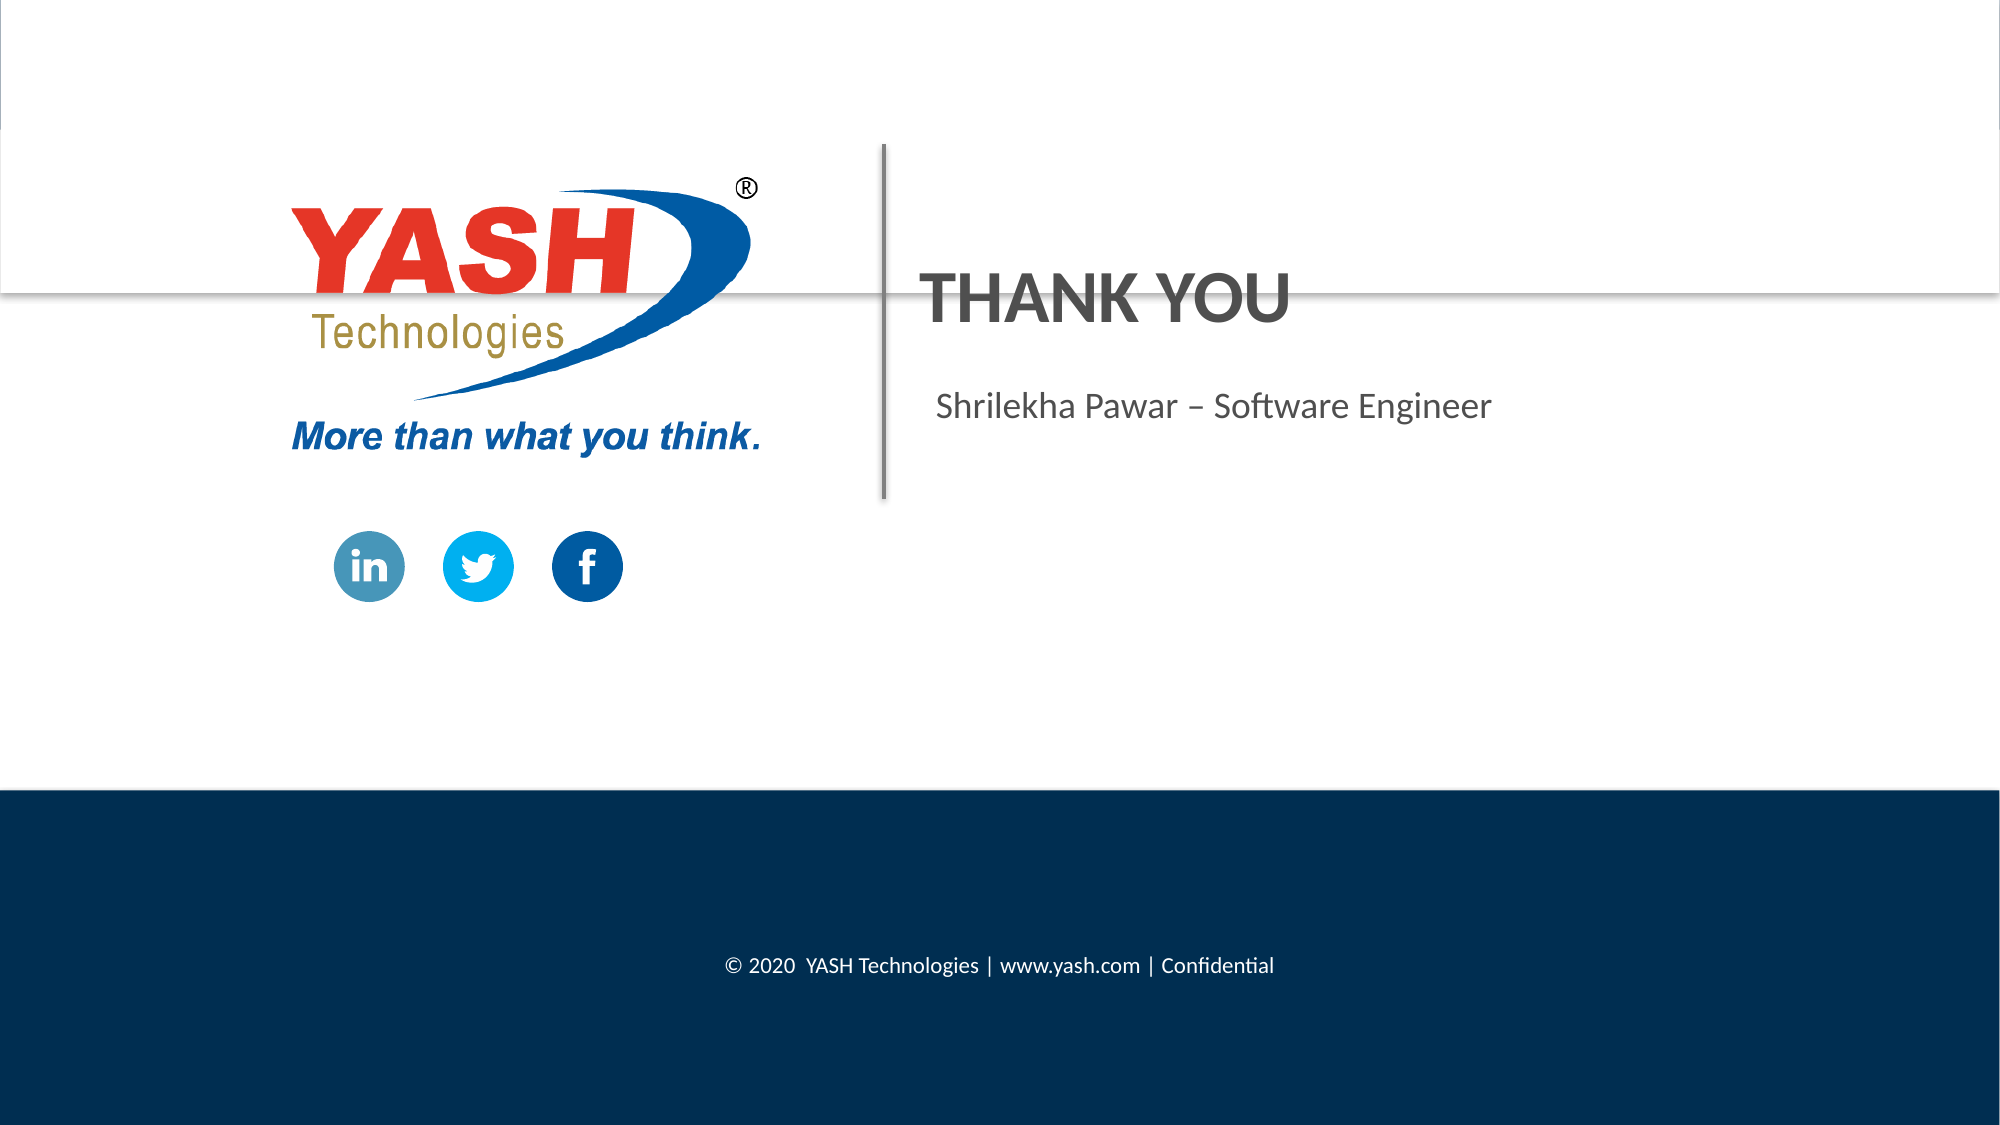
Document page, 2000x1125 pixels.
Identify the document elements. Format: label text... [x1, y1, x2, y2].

list THANK YOU [919, 225, 1872, 361]
list Shrilekha Pawar – Software Engineer [921, 376, 1873, 432]
picture [247, 159, 792, 494]
